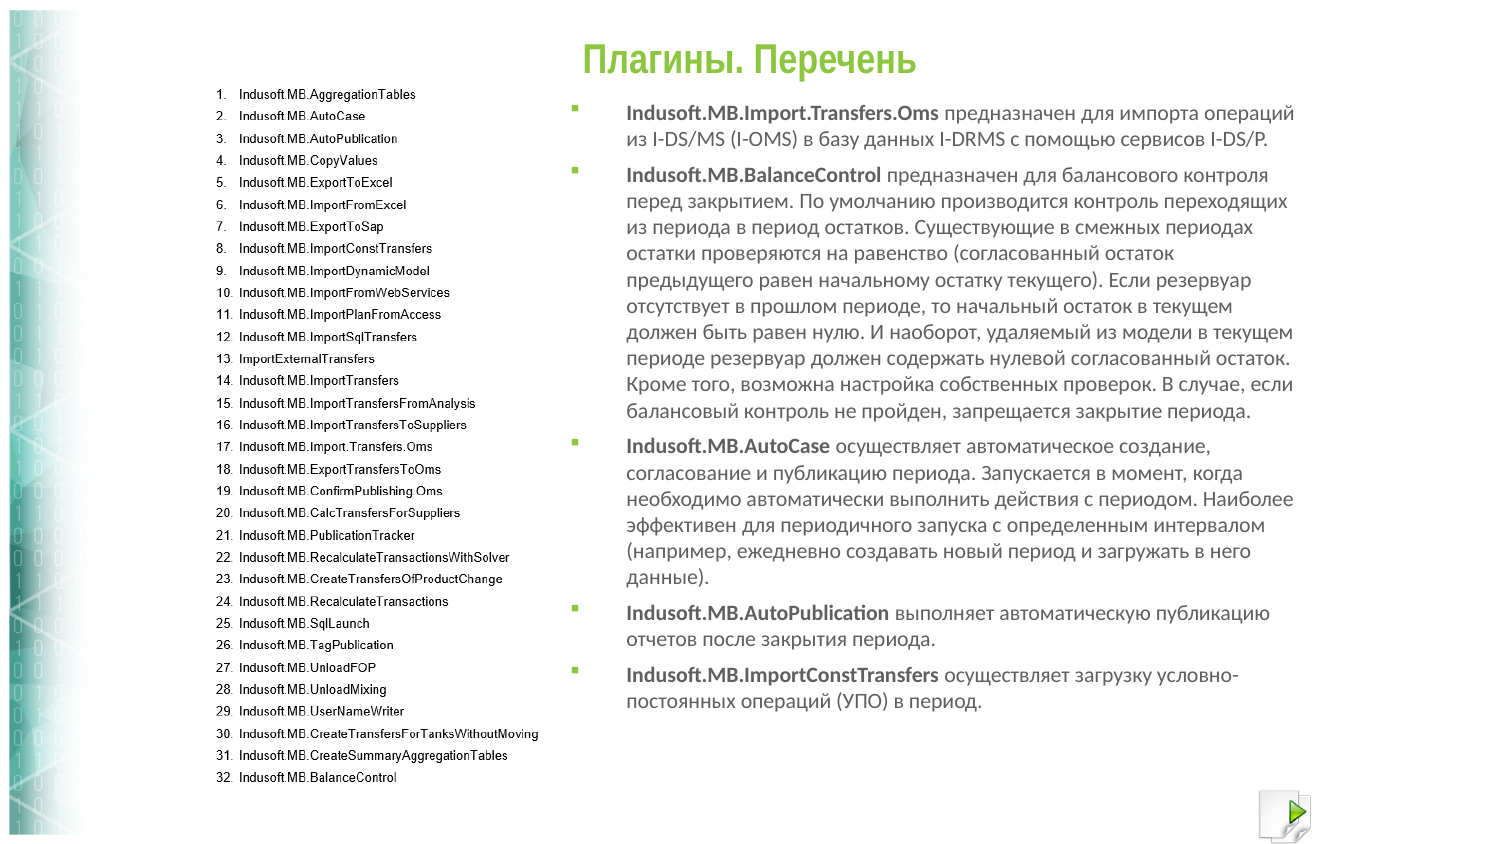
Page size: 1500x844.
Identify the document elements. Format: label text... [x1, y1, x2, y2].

picture [0, 0, 1500, 844]
title Плагины. Перечень [187, 0, 1313, 115]
text_box Indusoft.MB.Import.Transfers.Oms предназначен для импорта операций из I-DS/MS (I-OMS) в базу данных I-DRMS с помощью сервисов I-DS/P. Indusoft.MB.BalanceControl предназначен для балансового контроля перед закрытием. По умолчанию производится контроль переходящих из периода в период остатков. Существующие в смежных периодах остатки проверяются на равенство (согласованный остаток предыдущего равен начальному остатку текущего). Если резервуар отсутствует в прошлом периоде, то начальный остаток в текущем должен быть равен нулю. И наоборот, удаляемый из модели в текущем периоде резервуар должен содержать нулевой согласованный остаток. Кроме того, возможна настройка собственных проверок. В случае, если балансовый контроль не пройден, запрещается закрытие периода. Indusoft.MB.AutoCase осуществляет автоматическое создание, согласование и публикацию периода. Запускается в момент, когда необходимо автоматически выполнить действия с периодом. Наиболее эффективен для периодичного запуска с определенным интервалом (например, ежедневно создавать новый период и загружать в него данные). Indusoft.MB.AutoPublication выполняет автоматическую публикацию отчетов после закрытия периода. Indusoft.MB.ImportConstTransfers осуществляет загрузку условно-постоянных операций (УПО) в период. [544, 91, 1313, 721]
